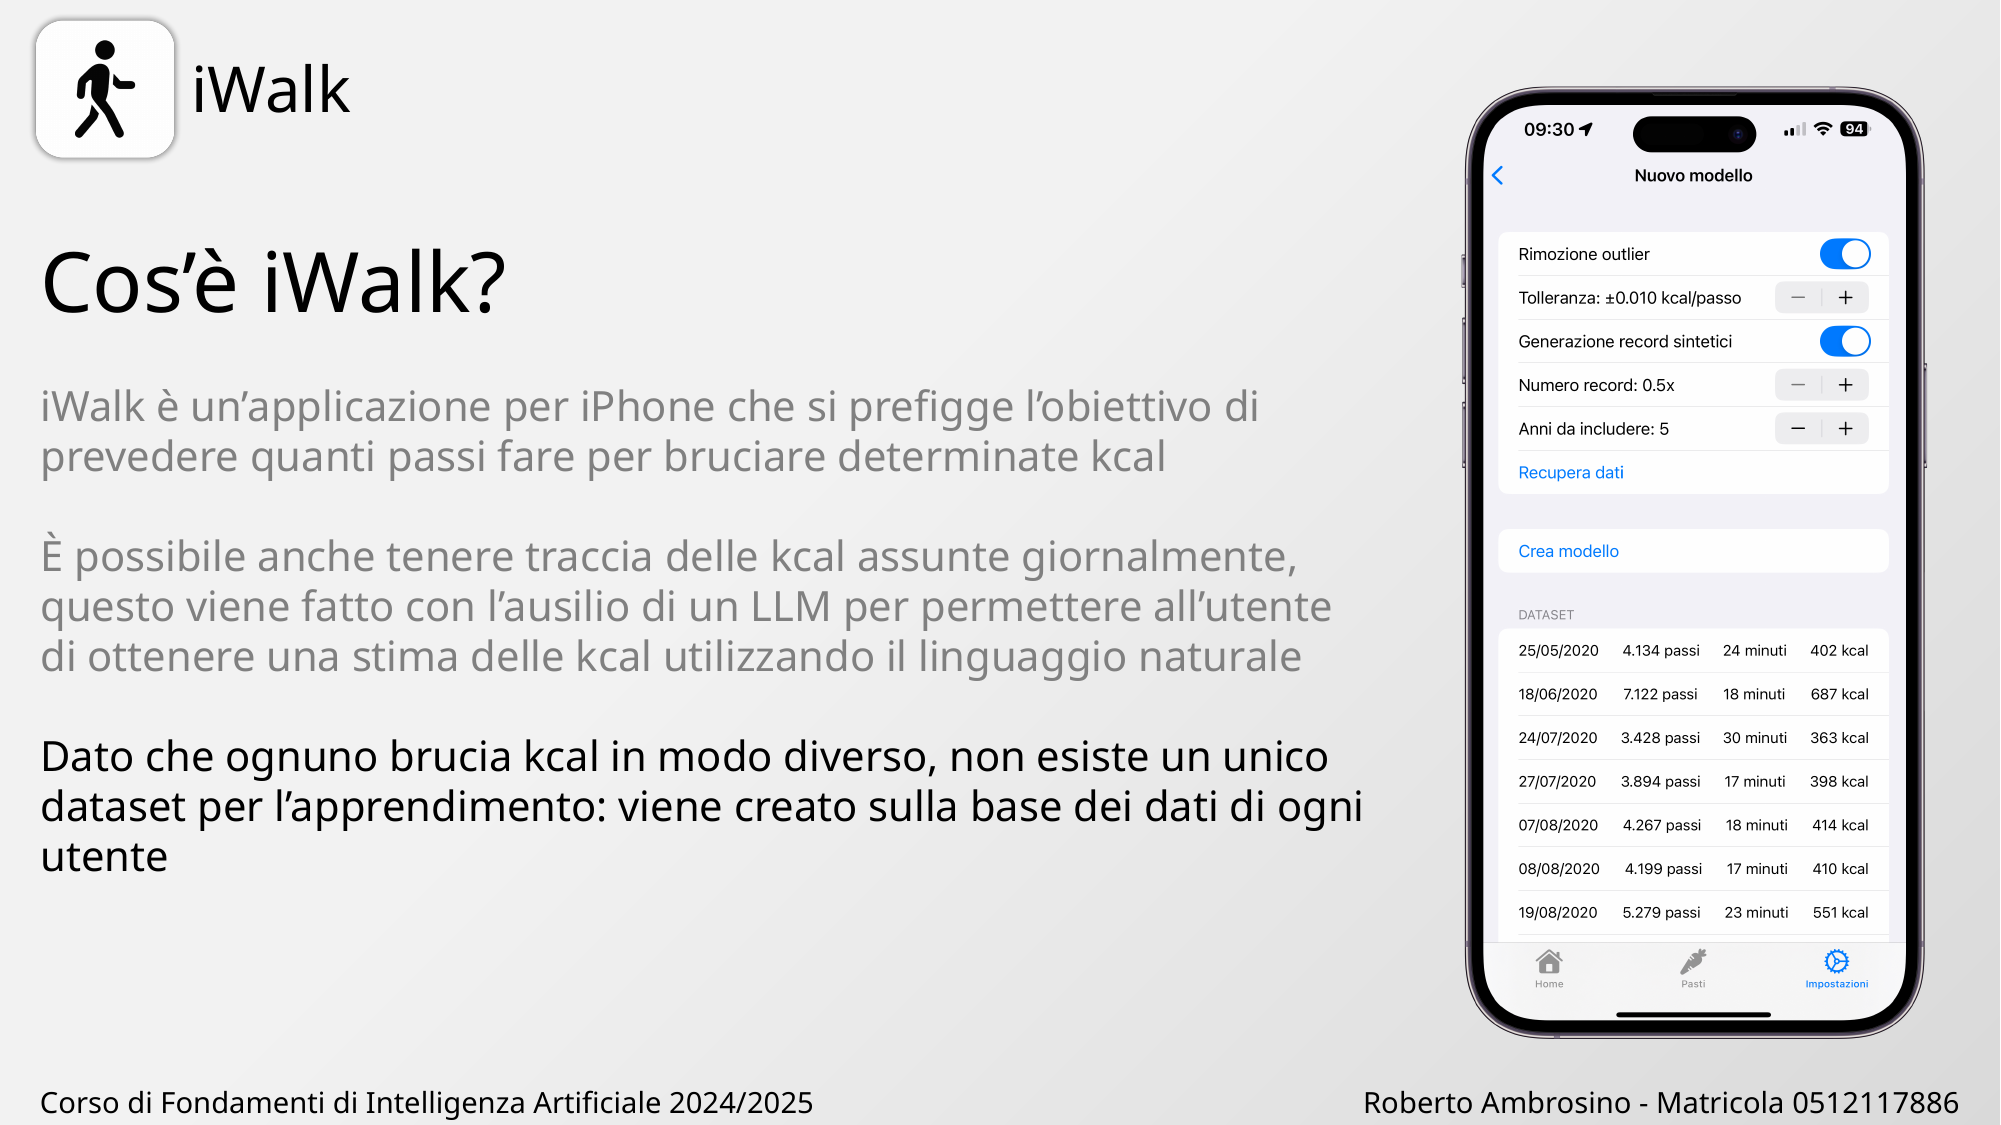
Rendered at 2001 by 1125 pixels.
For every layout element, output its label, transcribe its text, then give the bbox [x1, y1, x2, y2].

table_header Corso di Fondamenti di Intelligenza Artificiale 2024/2025 [25, 1075, 1000, 1125]
table_header Roberto Ambrosino - Matricola 0512117886 [1000, 1075, 1975, 1125]
subtitle iWalk [185, 50, 374, 135]
text_box Cos’è iWalk? iWalk è un’applicazione per iPhone che si prefigge l’obiettivo di prevedere quanti passi fare per bruciare determinate kcal È possibile anche tenere traccia delle kcal assunte giornalmente, questo viene fatto con l’ausilio di un LLM per permettere all’utente di ottenere una stima delle kcal utilizzando il linguaggio naturale Dato che ognuno brucia kcal in modo diverso, non esiste un unico dataset per l’apprendimento: viene creato sulla base dei dati di ogni utente [25, 221, 1384, 887]
picture [25, 10, 185, 168]
picture [1456, 81, 1933, 1044]
